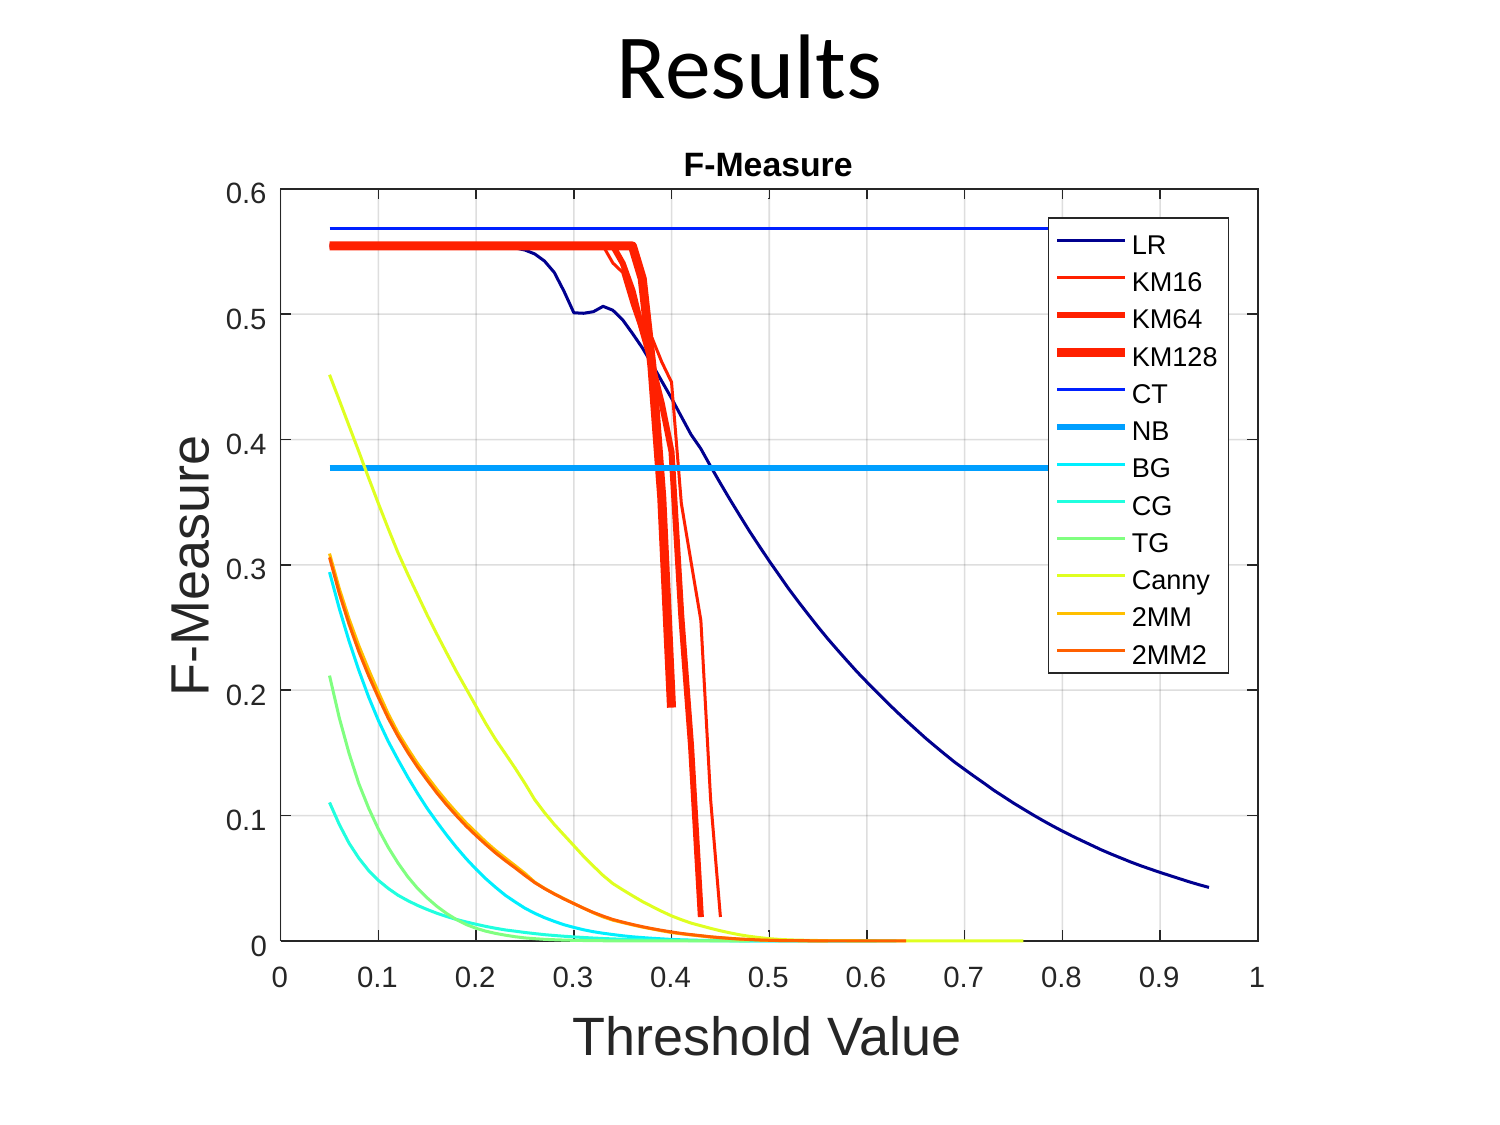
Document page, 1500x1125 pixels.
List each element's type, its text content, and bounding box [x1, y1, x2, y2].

picture [115, 118, 1376, 1063]
text_box Results [74, 0, 1425, 188]
